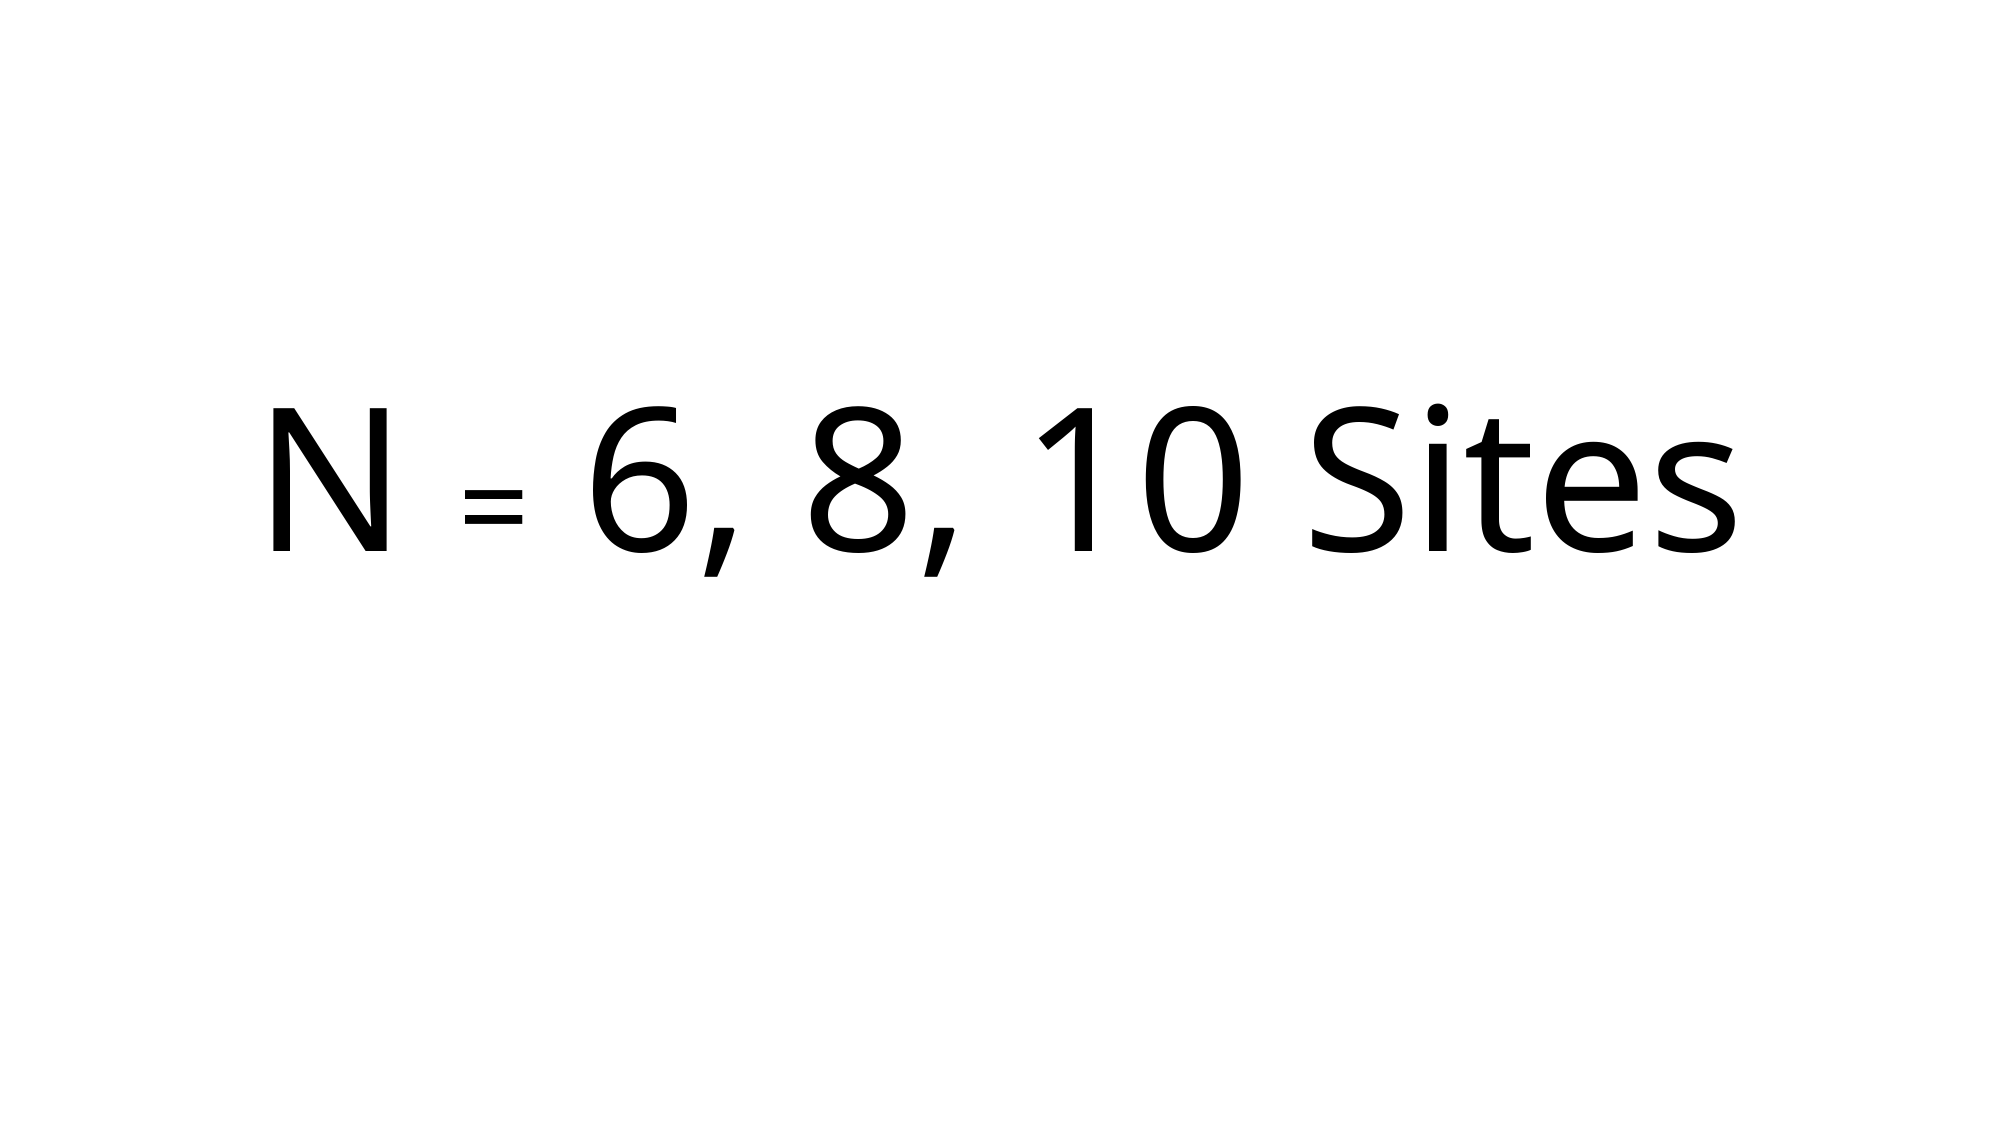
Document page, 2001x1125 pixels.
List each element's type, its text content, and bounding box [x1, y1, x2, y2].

list N = 6, 8, 10 Sites [137, 371, 1863, 1086]
